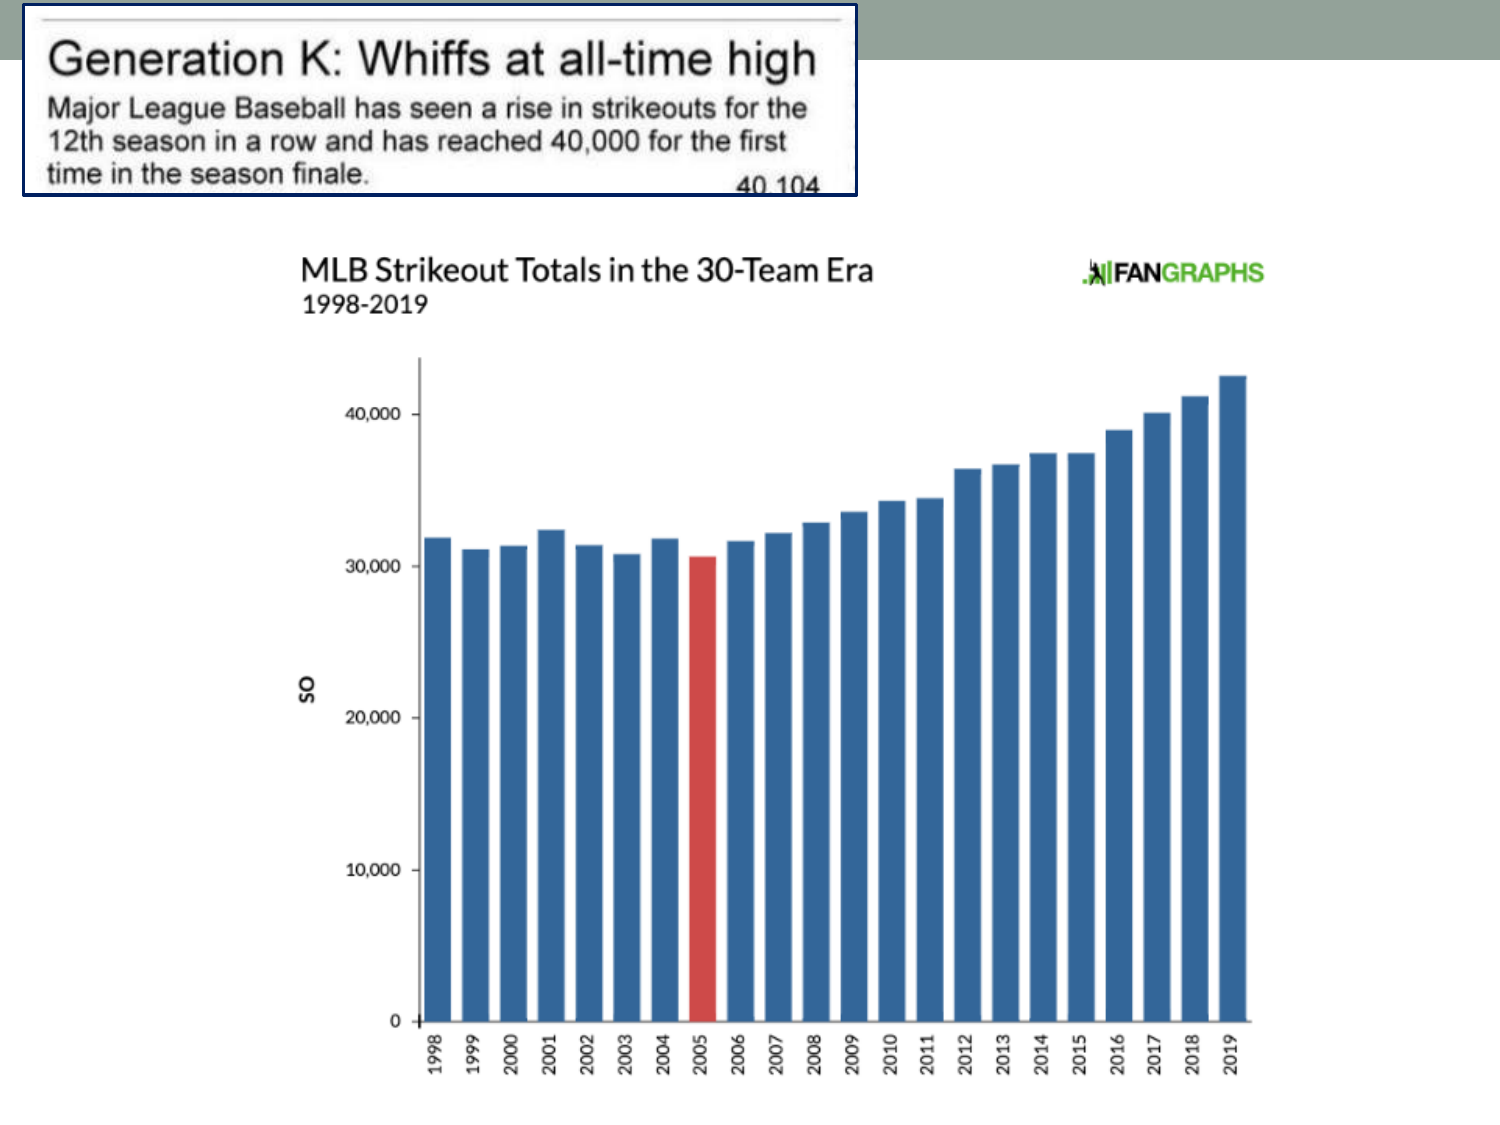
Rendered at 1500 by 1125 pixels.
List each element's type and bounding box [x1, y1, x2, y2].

picture [274, 231, 1290, 1120]
picture [24, 5, 856, 194]
